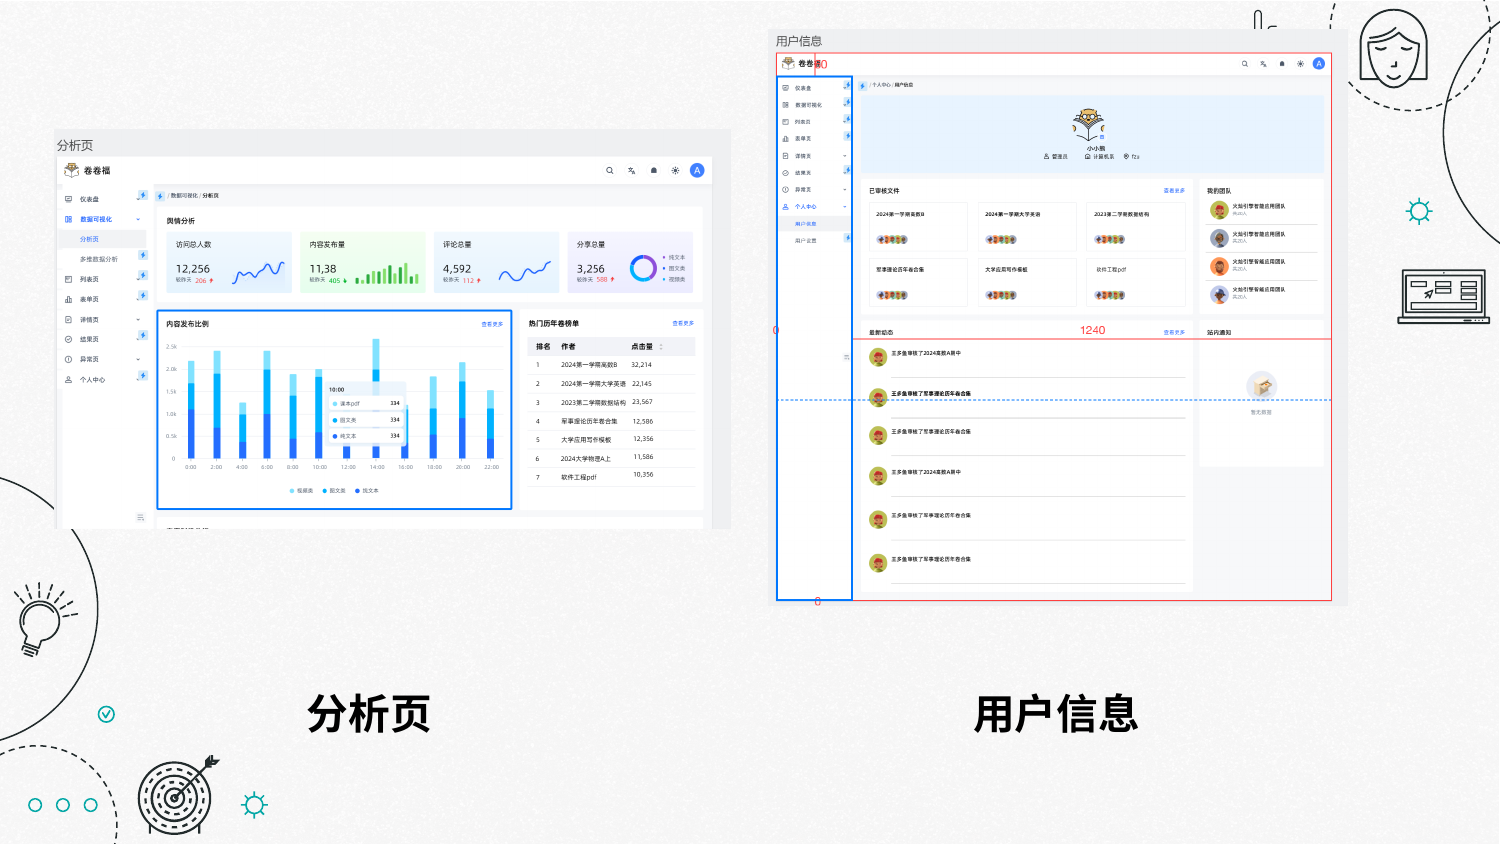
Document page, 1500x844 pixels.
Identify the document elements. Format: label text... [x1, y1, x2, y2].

picture [768, 29, 1348, 606]
text_box 分析页 [292, 680, 493, 746]
picture [53, 129, 731, 529]
text_box 用户信息 [958, 680, 1159, 746]
